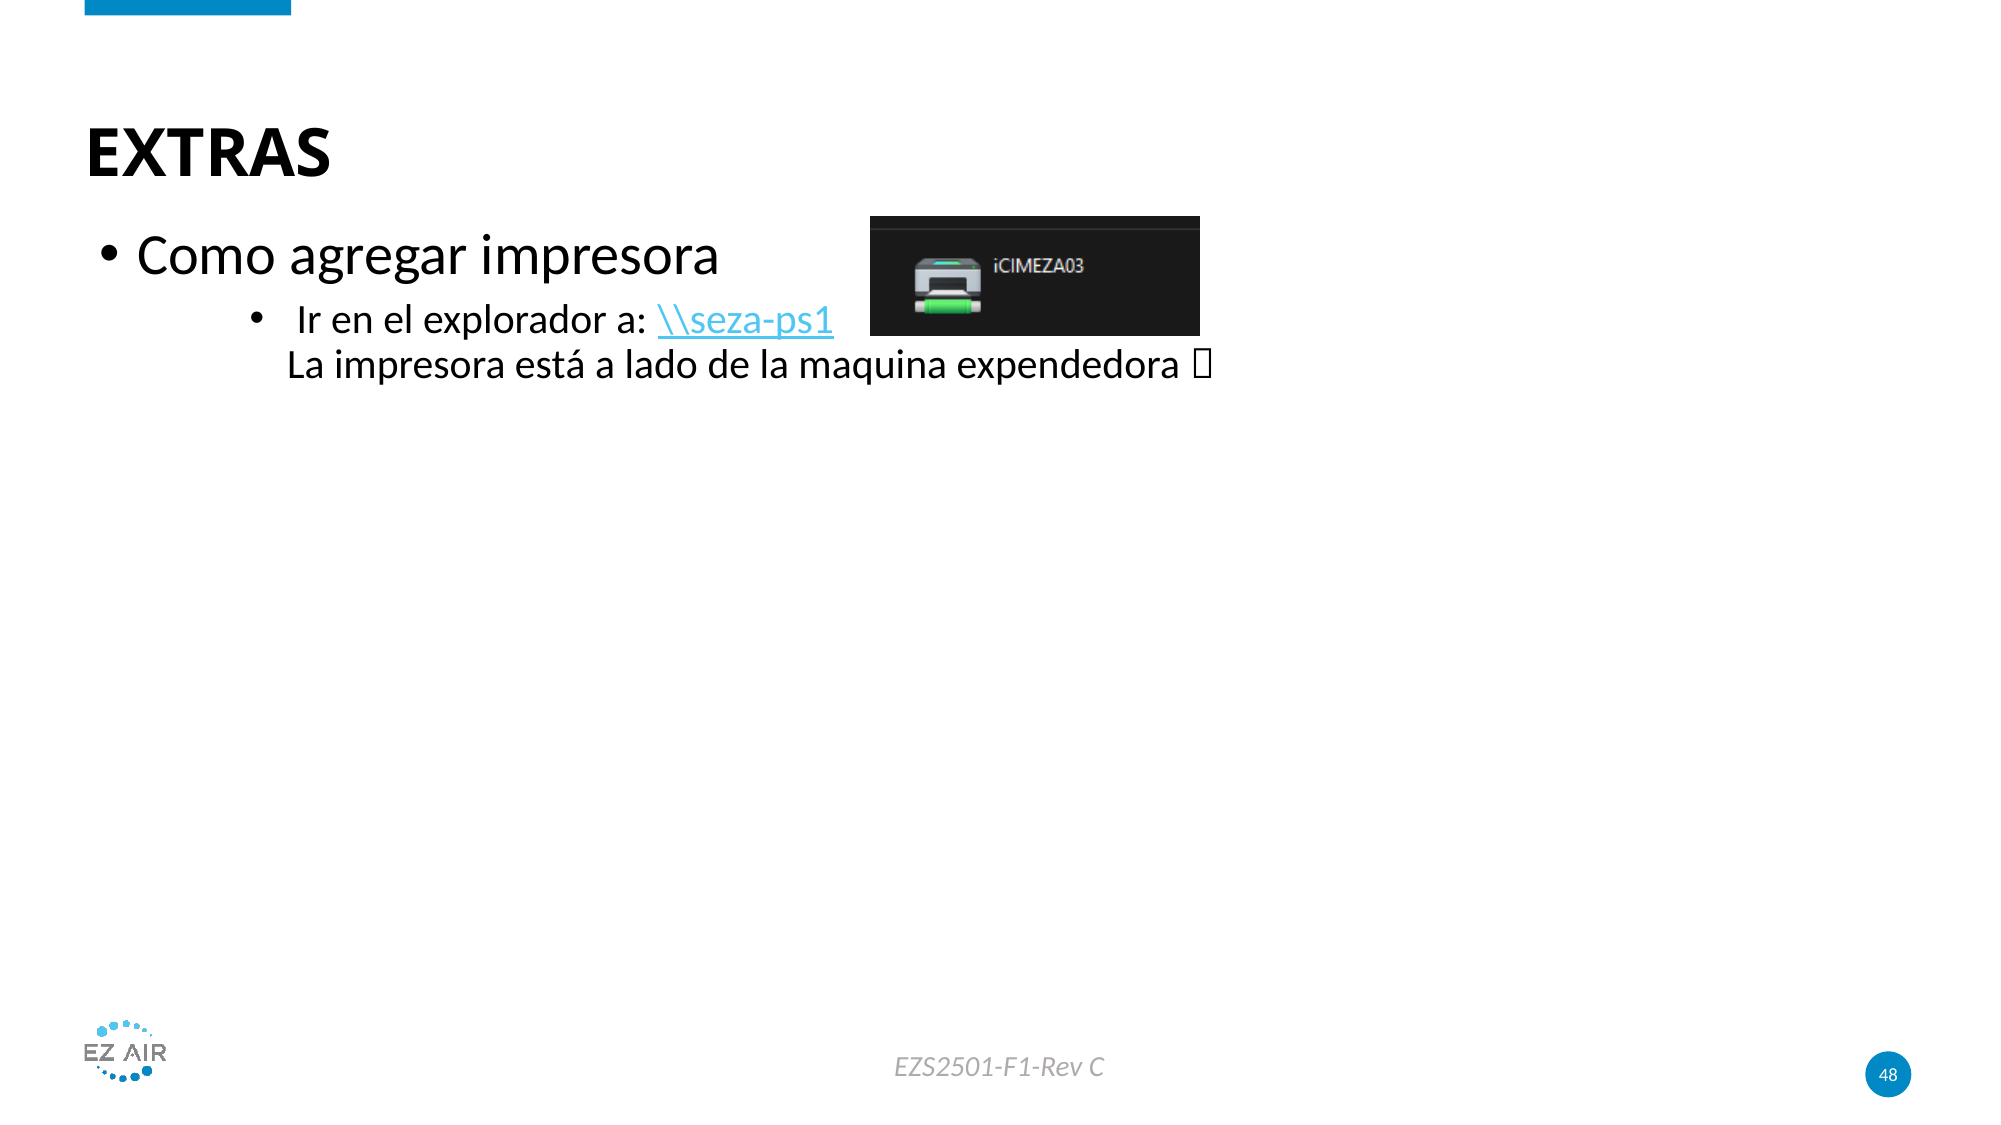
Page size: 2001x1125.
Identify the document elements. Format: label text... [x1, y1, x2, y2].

title EXTRAS [84, 40, 1914, 192]
picture [84, 1020, 166, 1082]
list Como agregar impresora Ir en el explorador a: \\seza-ps1 La impresora está a lado de la maquina expendedora  [84, 216, 1913, 931]
slide_number 48 [1864, 1059, 1913, 1090]
picture [870, 216, 1200, 336]
